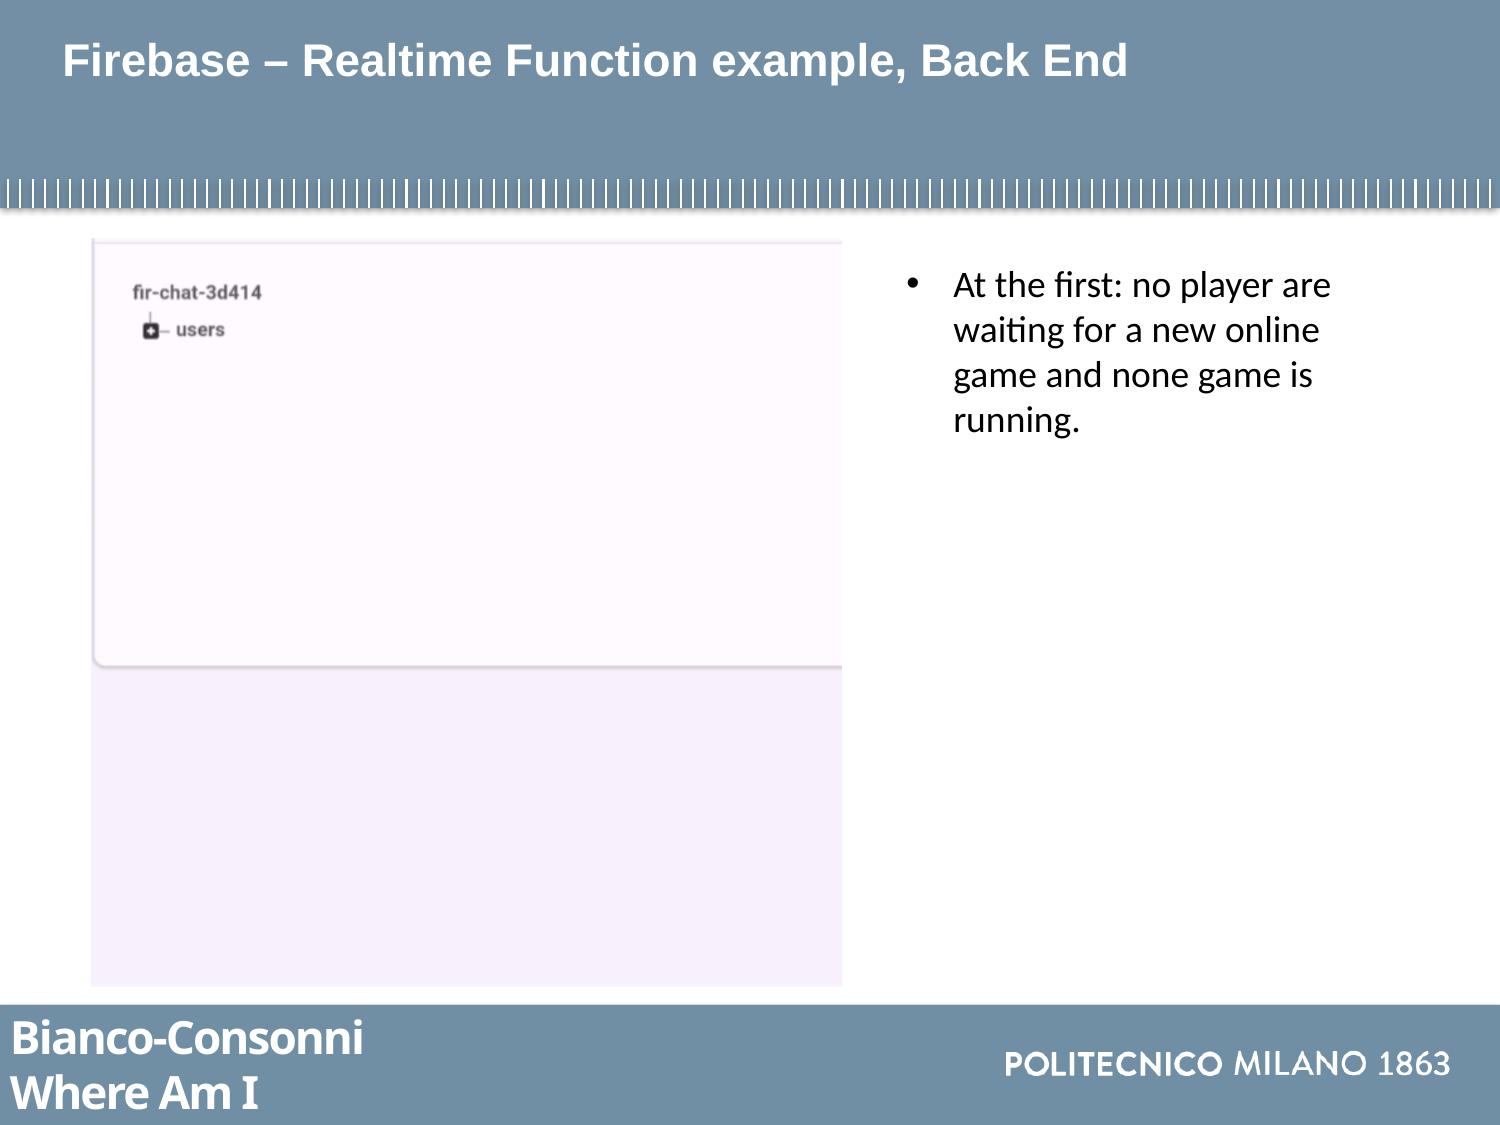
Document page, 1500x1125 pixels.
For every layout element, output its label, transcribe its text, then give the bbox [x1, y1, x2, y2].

text_box Bianco-Consonni Where Am I [7, 1007, 892, 1119]
picture [90, 236, 842, 988]
title Firebase – Realtime Function example, Back End [47, 22, 1455, 161]
text_box At the first: no player are waiting for a new online game and none game is running. [891, 252, 1420, 448]
text_box [0, 1004, 1500, 1125]
text_box [999, 1039, 1456, 1087]
